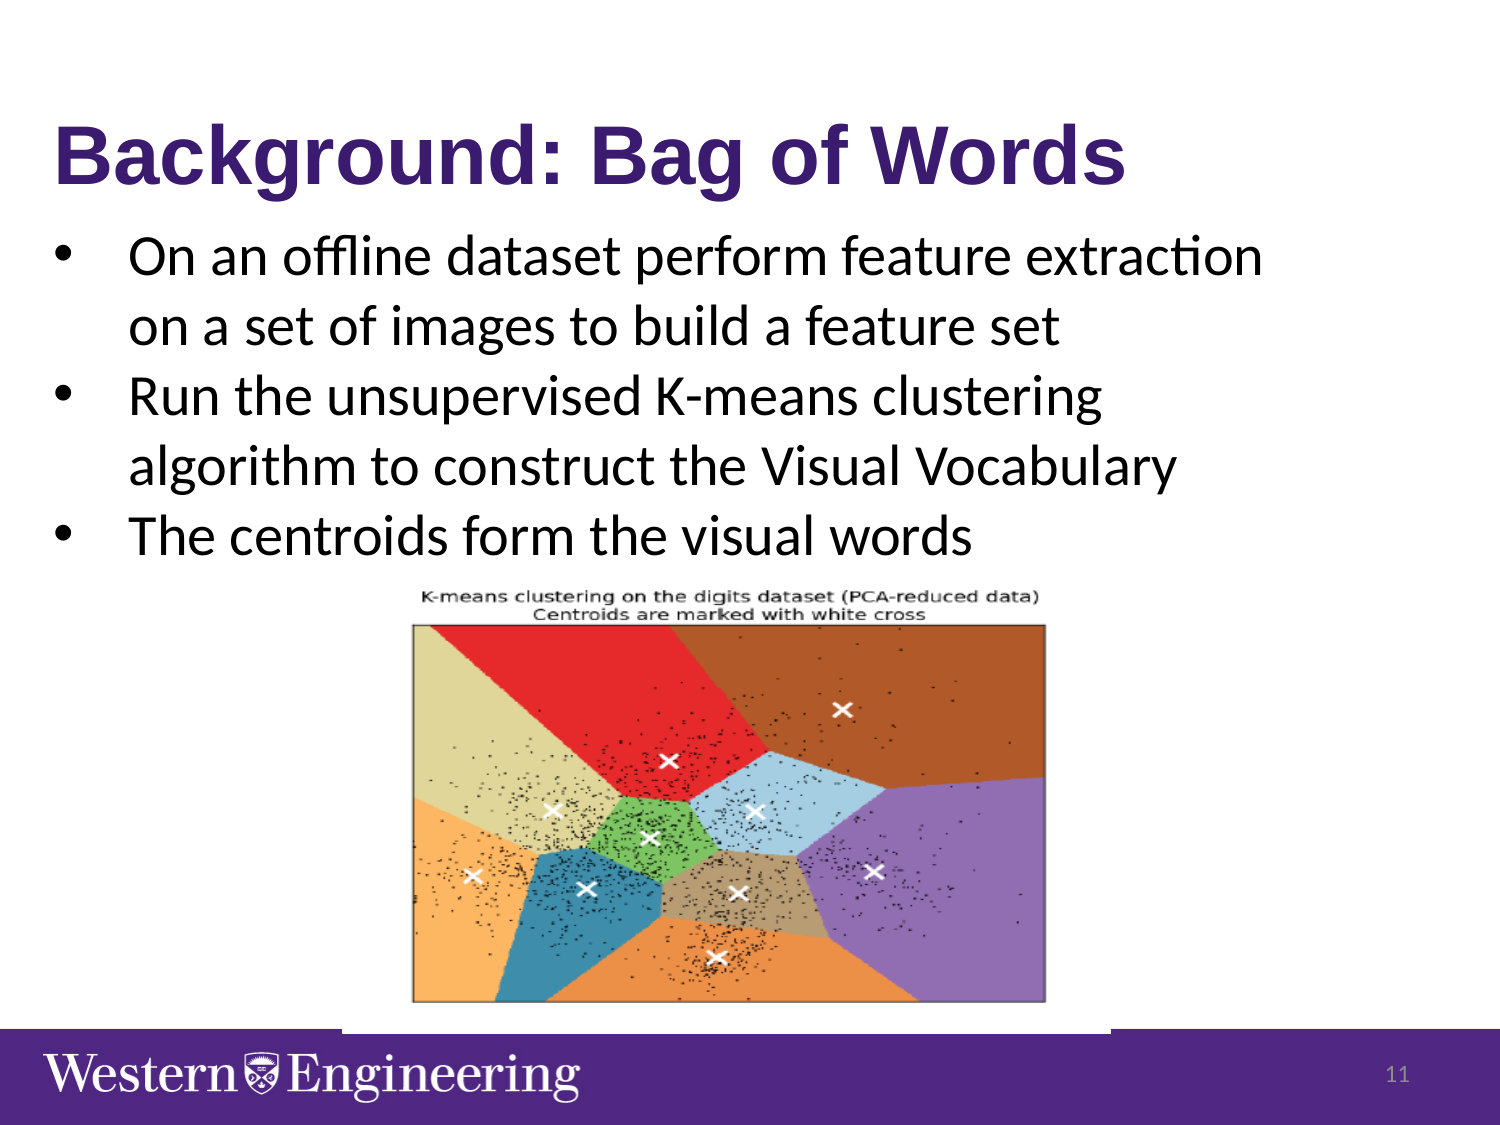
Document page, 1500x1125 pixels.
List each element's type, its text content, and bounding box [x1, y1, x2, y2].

text_box On an offline dataset perform feature extraction on a set of images to build a feature set Run the unsupervised K-means clustering algorithm to construct the Visual Vocabulary The centroids form the visual words [38, 210, 1353, 1094]
picture [0, 0, 1500, 1125]
text_box Background: Bag of Words [38, 94, 1353, 210]
slide_number 11 [1074, 1042, 1425, 1103]
